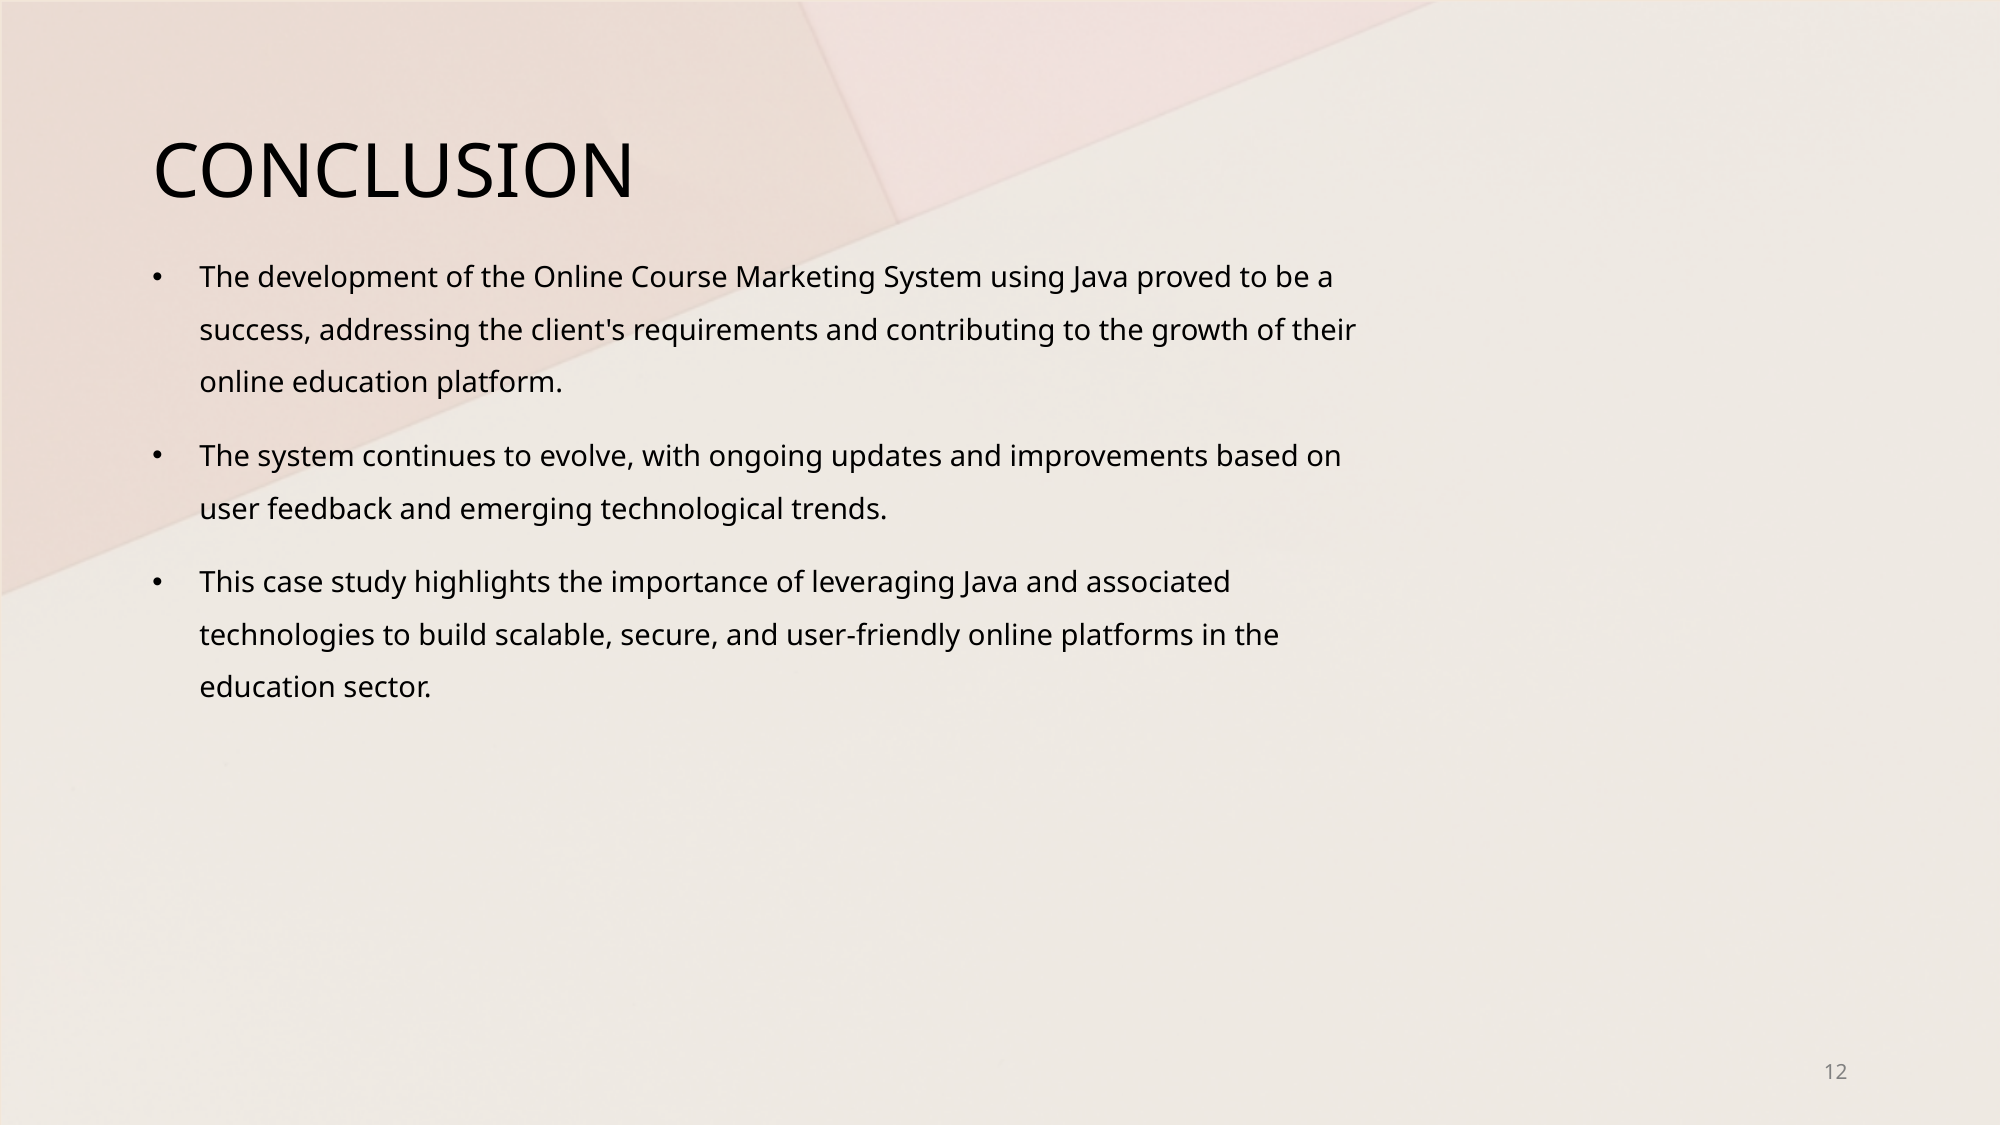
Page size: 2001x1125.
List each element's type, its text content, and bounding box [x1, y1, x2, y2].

slide_number 12 [1412, 1042, 1863, 1103]
title CONCLUSION [137, 43, 1863, 221]
list The development of the Online Course Marketing System using Java proved to be a success, addressing the client's requirements and contributing to the growth of their online education platform. The system continues to evolve, with ongoing updates and improvements based on user feedback and emerging technological trends. This case study highlights the importance of leveraging Java and associated technologies to build scalable, secure, and user-friendly online platforms in the education sector. [137, 233, 1413, 922]
